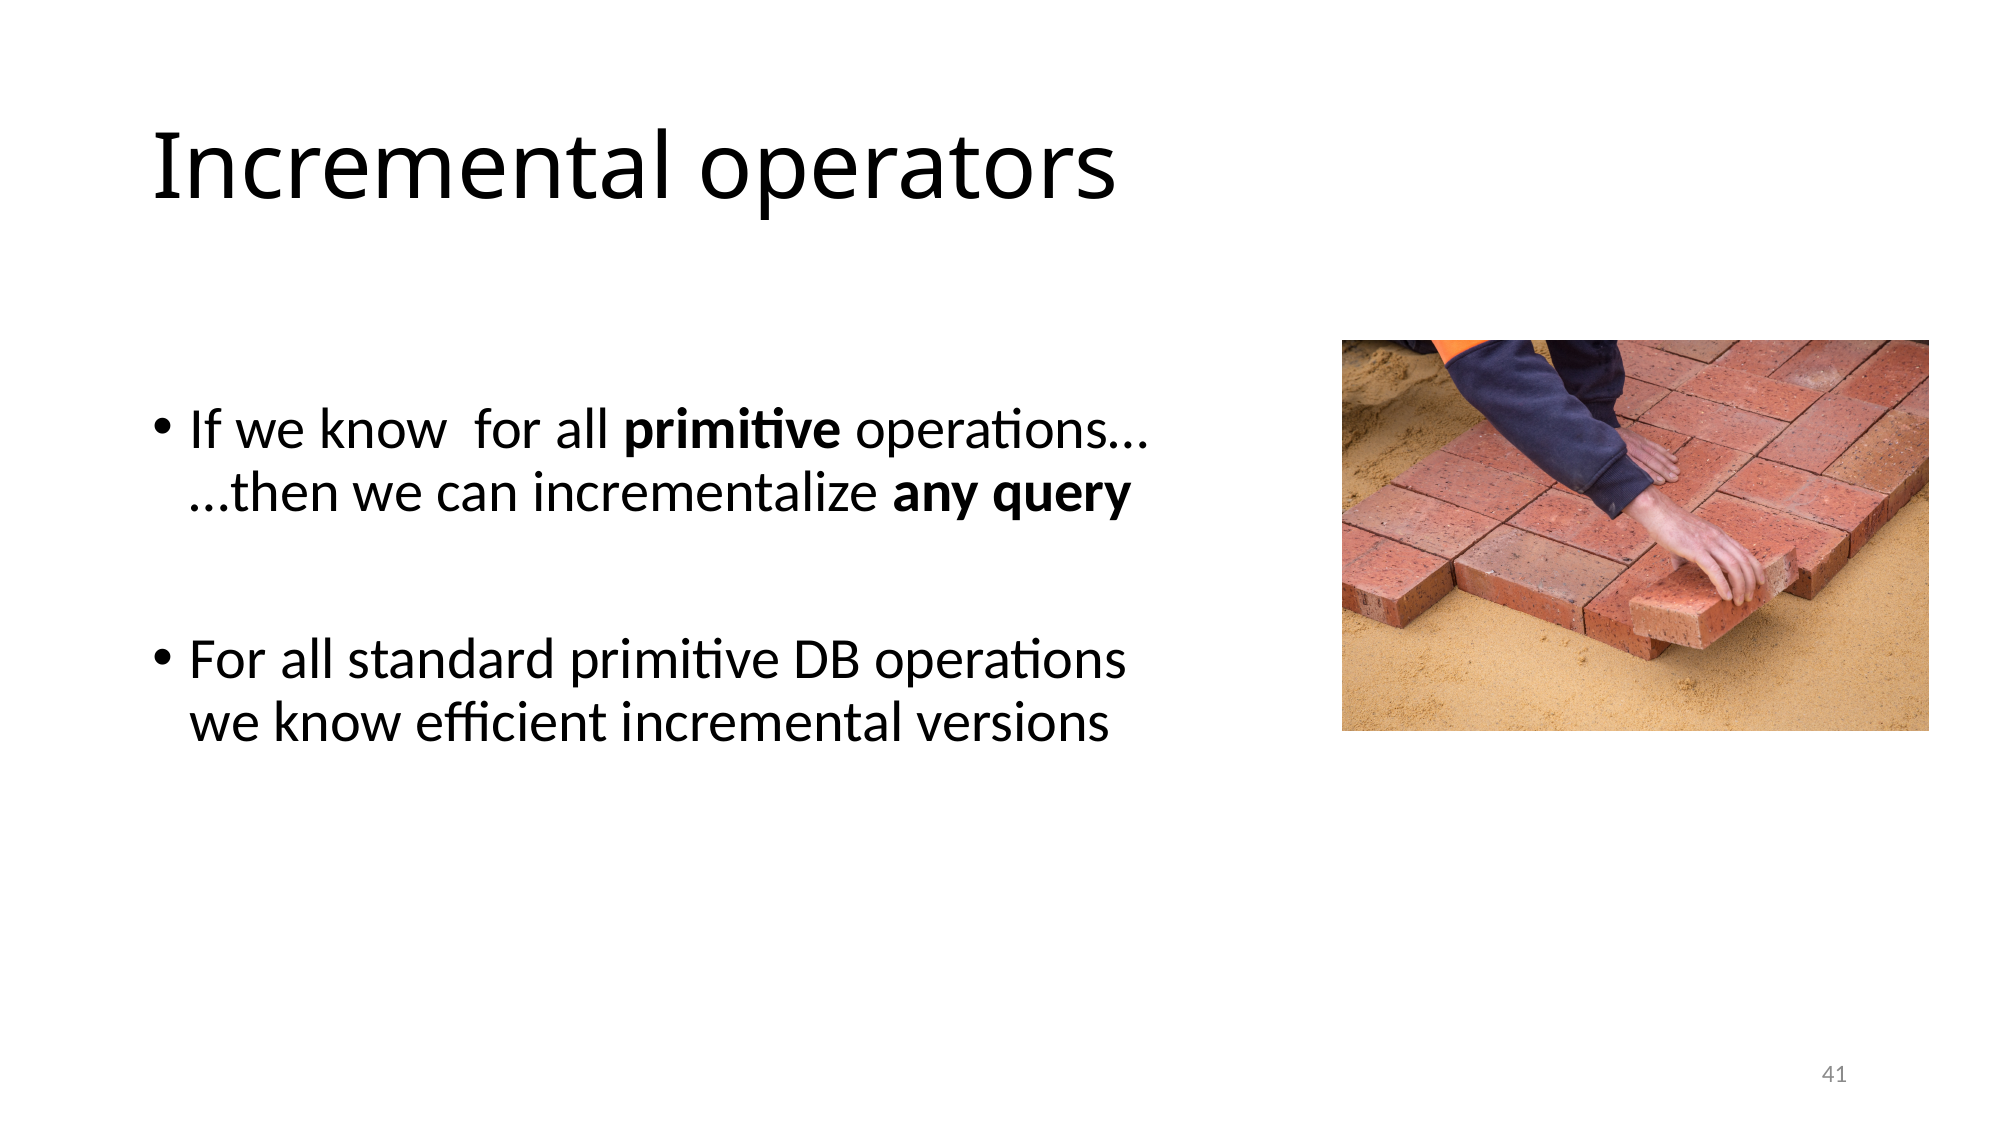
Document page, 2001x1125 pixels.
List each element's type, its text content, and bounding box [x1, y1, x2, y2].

title Incremental operators [137, 59, 1863, 278]
slide_number 41 [1798, 1042, 1863, 1103]
picture [1342, 340, 1929, 731]
